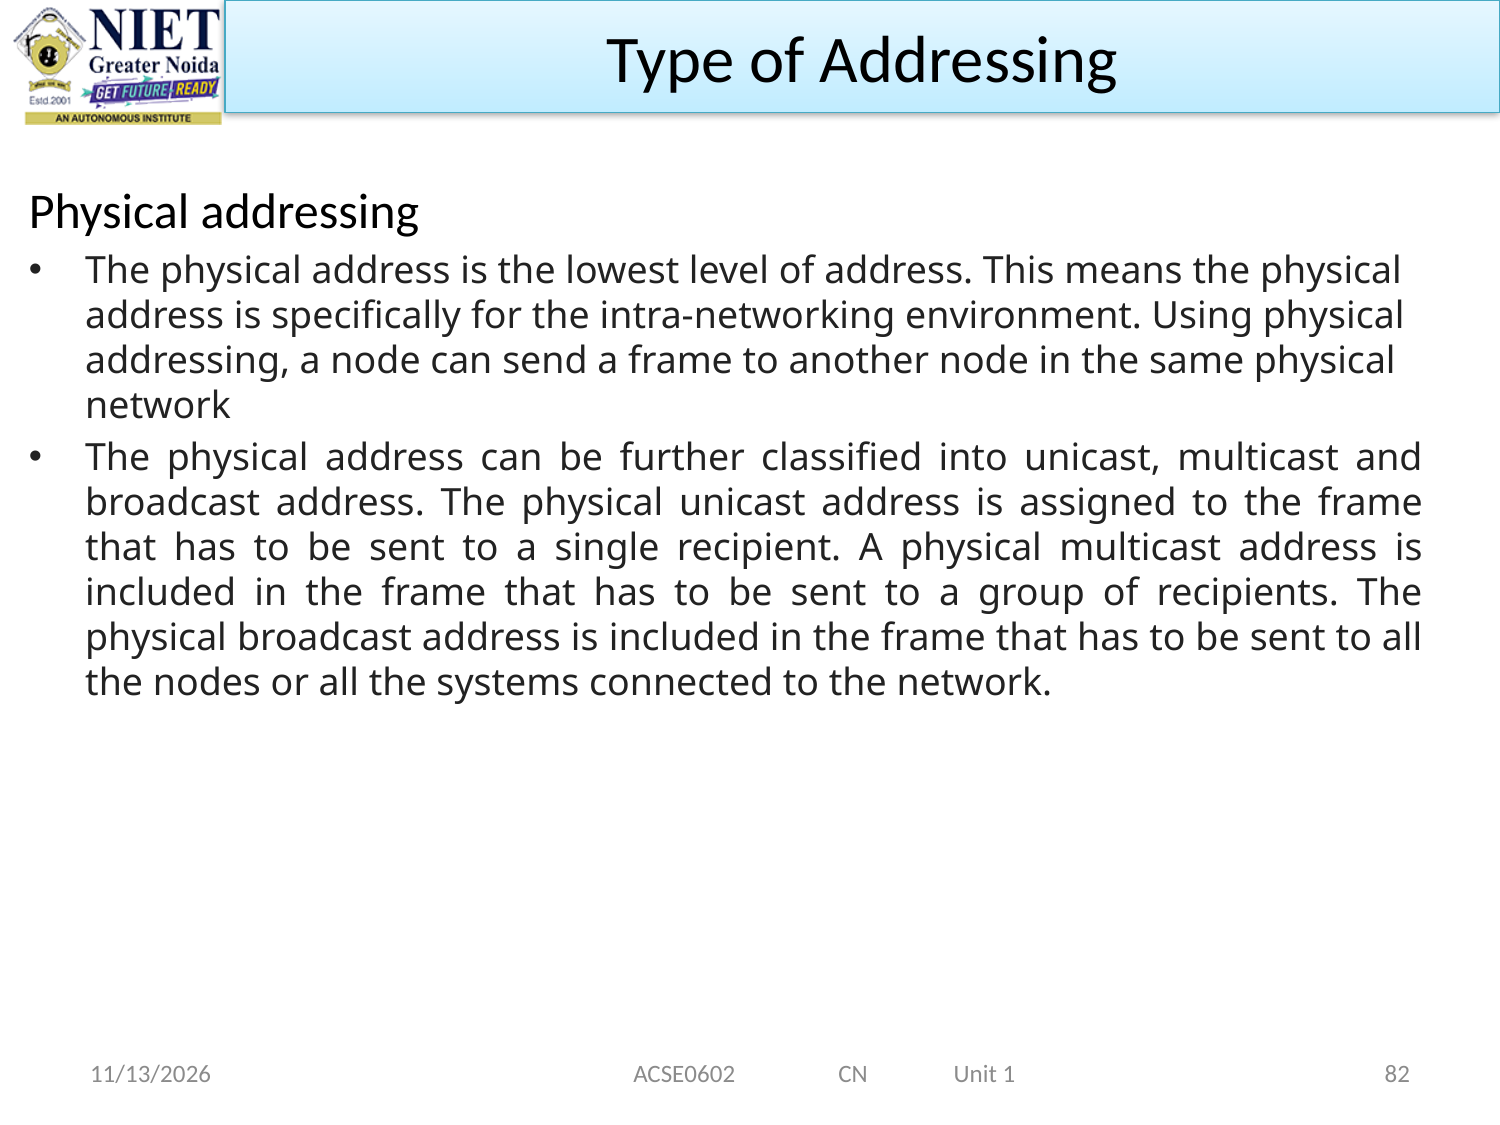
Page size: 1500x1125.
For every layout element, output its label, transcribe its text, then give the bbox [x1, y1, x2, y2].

slide_number 82 [1238, 1042, 1425, 1103]
picture [13, 7, 222, 126]
footer ACSE0602 CN Unit 1 [412, 1042, 1238, 1103]
list Physical addressing The physical address is the lowest level of address. This means the physical address is specifically for the intra-networking environment. Using physical addressing, a node can send a frame to another node in the same physical network The physical address can be further classified into unicast, multicast and broadcast address. The physical unicast address is assigned to the frame that has to be sent to a single recipient. A physical multicast address is included in the frame that has to be sent to a group of recipients. The physical broadcast address is included in the frame that has to be sent to all the nodes or all the systems connected to the network. [13, 170, 1439, 1027]
text_box Type of Addressing [224, 0, 1500, 113]
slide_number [75, 1042, 412, 1103]
